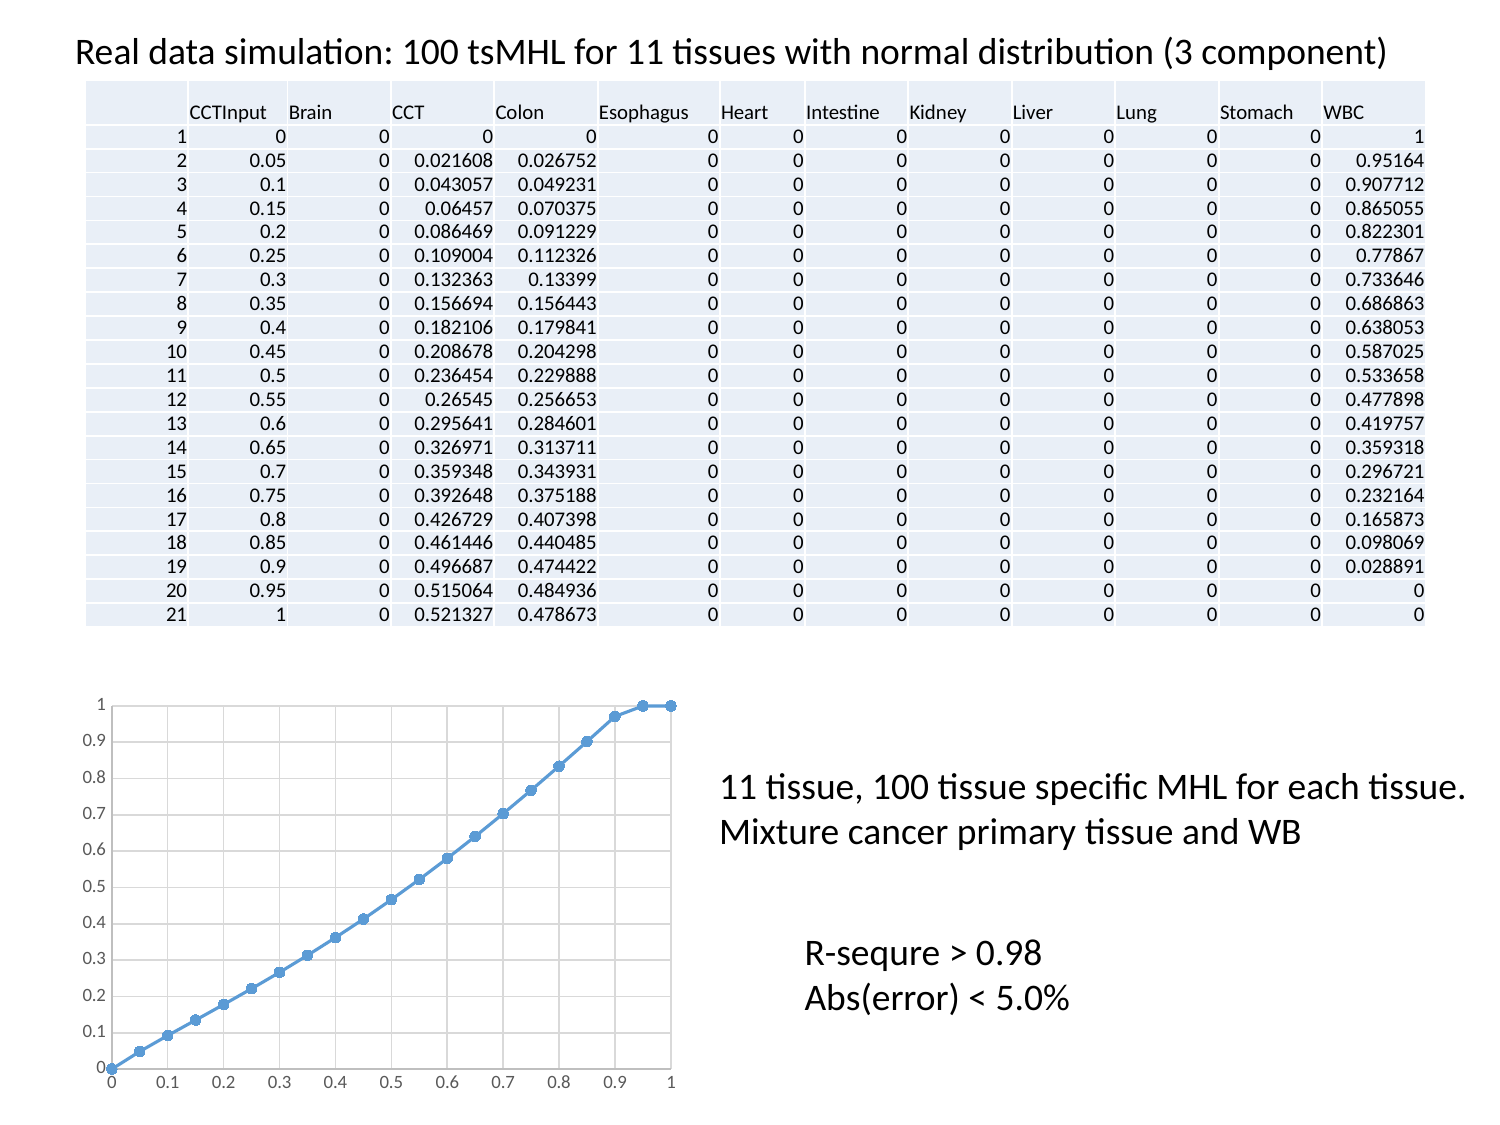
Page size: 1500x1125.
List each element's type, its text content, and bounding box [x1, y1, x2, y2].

table_header Intestine [806, 81, 907, 124]
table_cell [392, 173, 493, 196]
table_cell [806, 221, 907, 243]
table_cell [721, 604, 804, 626]
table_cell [599, 221, 719, 243]
table_cell 1 [86, 126, 187, 148]
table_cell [806, 532, 907, 554]
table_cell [392, 556, 493, 578]
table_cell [1323, 269, 1425, 291]
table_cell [1323, 341, 1425, 363]
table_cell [721, 269, 804, 291]
table_cell 0 [495, 126, 597, 148]
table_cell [721, 556, 804, 578]
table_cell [288, 245, 390, 267]
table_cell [909, 365, 1011, 387]
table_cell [909, 460, 1011, 483]
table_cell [1116, 245, 1218, 267]
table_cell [495, 293, 597, 315]
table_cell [288, 508, 390, 530]
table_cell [806, 173, 907, 196]
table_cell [909, 604, 1011, 626]
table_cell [909, 413, 1011, 435]
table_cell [1220, 293, 1321, 315]
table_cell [1116, 413, 1218, 435]
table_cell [1323, 317, 1425, 339]
table_cell 0 [288, 173, 390, 196]
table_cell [1323, 604, 1425, 626]
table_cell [1220, 173, 1321, 196]
table_cell 0 [909, 150, 1011, 172]
table_cell 0 [392, 126, 493, 148]
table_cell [392, 197, 493, 220]
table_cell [599, 293, 719, 315]
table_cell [1323, 389, 1425, 411]
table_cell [599, 508, 719, 530]
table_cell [86, 484, 187, 507]
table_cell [806, 317, 907, 339]
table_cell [599, 245, 719, 267]
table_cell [288, 580, 390, 602]
table_cell 0 [721, 150, 804, 172]
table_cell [495, 317, 597, 339]
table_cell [288, 197, 390, 220]
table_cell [86, 532, 187, 554]
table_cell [1013, 484, 1114, 507]
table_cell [1013, 269, 1114, 291]
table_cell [392, 604, 493, 626]
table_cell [1323, 460, 1425, 483]
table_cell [189, 484, 287, 507]
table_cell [806, 197, 907, 220]
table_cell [189, 580, 287, 602]
table_header Colon [495, 81, 597, 124]
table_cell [495, 269, 597, 291]
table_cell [392, 580, 493, 602]
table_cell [392, 269, 493, 291]
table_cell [1116, 269, 1218, 291]
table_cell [392, 508, 493, 530]
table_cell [288, 365, 390, 387]
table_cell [1220, 389, 1321, 411]
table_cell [495, 604, 597, 626]
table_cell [495, 365, 597, 387]
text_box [60, 19, 1404, 79]
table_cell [189, 437, 287, 459]
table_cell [806, 245, 907, 267]
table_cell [1013, 389, 1114, 411]
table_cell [495, 556, 597, 578]
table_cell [1220, 269, 1321, 291]
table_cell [1116, 508, 1218, 530]
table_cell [806, 508, 907, 530]
table_cell 0 [1116, 126, 1218, 148]
table_header CCT [392, 81, 493, 124]
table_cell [909, 580, 1011, 602]
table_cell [392, 341, 493, 363]
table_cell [189, 389, 287, 411]
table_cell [721, 413, 804, 435]
table_header Brain [288, 81, 390, 124]
table_cell 0 [288, 126, 390, 148]
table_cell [721, 580, 804, 602]
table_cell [1220, 197, 1321, 220]
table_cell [1116, 173, 1218, 196]
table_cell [1220, 413, 1321, 435]
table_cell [1013, 173, 1114, 196]
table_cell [495, 532, 597, 554]
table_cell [721, 317, 804, 339]
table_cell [1220, 508, 1321, 530]
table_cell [909, 269, 1011, 291]
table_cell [599, 197, 719, 220]
table_cell 0 [189, 126, 287, 148]
table_cell 3 [86, 173, 187, 196]
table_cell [288, 604, 390, 626]
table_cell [86, 508, 187, 530]
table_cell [189, 341, 287, 363]
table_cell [86, 317, 187, 339]
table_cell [599, 173, 719, 196]
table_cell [495, 341, 597, 363]
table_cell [721, 173, 804, 196]
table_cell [495, 173, 597, 196]
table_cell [1013, 197, 1114, 220]
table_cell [86, 197, 187, 220]
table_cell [1116, 484, 1218, 507]
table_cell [288, 317, 390, 339]
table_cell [189, 604, 287, 626]
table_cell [1323, 532, 1425, 554]
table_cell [392, 437, 493, 459]
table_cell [1013, 437, 1114, 459]
table_cell 0 [806, 126, 907, 148]
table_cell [86, 365, 187, 387]
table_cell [1116, 604, 1218, 626]
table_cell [721, 197, 804, 220]
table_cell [392, 413, 493, 435]
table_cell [86, 580, 187, 602]
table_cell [599, 556, 719, 578]
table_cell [599, 269, 719, 291]
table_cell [1013, 508, 1114, 530]
table_cell 0 [1013, 150, 1114, 172]
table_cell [1323, 365, 1425, 387]
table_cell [599, 484, 719, 507]
table_cell 0.1 [189, 173, 287, 196]
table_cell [1116, 341, 1218, 363]
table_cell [392, 317, 493, 339]
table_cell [1013, 245, 1114, 267]
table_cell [909, 484, 1011, 507]
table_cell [599, 580, 719, 602]
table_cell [1116, 580, 1218, 602]
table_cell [1013, 413, 1114, 435]
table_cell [806, 484, 907, 507]
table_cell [86, 413, 187, 435]
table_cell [288, 460, 390, 483]
table_header Lung [1116, 81, 1218, 124]
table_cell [189, 221, 287, 243]
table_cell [909, 317, 1011, 339]
table_cell 1 [1323, 126, 1425, 148]
table_header WBC [1323, 81, 1425, 124]
table_cell 0 [1220, 126, 1321, 148]
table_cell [495, 460, 597, 483]
table_header Kidney [909, 81, 1011, 124]
table_header Stomach [1220, 81, 1321, 124]
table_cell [1013, 293, 1114, 315]
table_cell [86, 604, 187, 626]
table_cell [1013, 460, 1114, 483]
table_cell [189, 317, 287, 339]
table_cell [1116, 532, 1218, 554]
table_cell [1013, 221, 1114, 243]
table_cell 0.95164 [1323, 150, 1425, 172]
table_cell 0 [806, 150, 907, 172]
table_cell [1013, 532, 1114, 554]
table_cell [392, 245, 493, 267]
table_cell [1323, 484, 1425, 507]
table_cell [1116, 221, 1218, 243]
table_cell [806, 293, 907, 315]
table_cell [1220, 556, 1321, 578]
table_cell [1323, 556, 1425, 578]
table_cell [1323, 245, 1425, 267]
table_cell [721, 508, 804, 530]
chart [70, 688, 688, 1103]
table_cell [806, 460, 907, 483]
table_cell 0 [1220, 150, 1321, 172]
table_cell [599, 604, 719, 626]
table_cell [86, 221, 187, 243]
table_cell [1013, 580, 1114, 602]
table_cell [1013, 341, 1114, 363]
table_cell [721, 341, 804, 363]
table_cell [189, 269, 287, 291]
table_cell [288, 532, 390, 554]
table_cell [86, 437, 187, 459]
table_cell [495, 437, 597, 459]
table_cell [86, 389, 187, 411]
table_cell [1220, 460, 1321, 483]
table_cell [1220, 532, 1321, 554]
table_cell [909, 389, 1011, 411]
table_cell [1013, 604, 1114, 626]
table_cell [1116, 317, 1218, 339]
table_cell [1220, 221, 1321, 243]
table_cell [1116, 437, 1218, 459]
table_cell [495, 580, 597, 602]
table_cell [392, 532, 493, 554]
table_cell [721, 221, 804, 243]
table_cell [1013, 365, 1114, 387]
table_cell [599, 365, 719, 387]
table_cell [86, 460, 187, 483]
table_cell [288, 484, 390, 507]
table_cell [1323, 413, 1425, 435]
table_cell 0.026752 [495, 150, 597, 172]
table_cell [189, 556, 287, 578]
table_cell 0 [599, 126, 719, 148]
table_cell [721, 245, 804, 267]
table_header CCTInput [189, 81, 287, 124]
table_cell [1013, 556, 1114, 578]
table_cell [1116, 460, 1218, 483]
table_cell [909, 532, 1011, 554]
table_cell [806, 365, 907, 387]
table_header Esophagus [599, 81, 719, 124]
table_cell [189, 508, 287, 530]
table_header Liver [1013, 81, 1114, 124]
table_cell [909, 556, 1011, 578]
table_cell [1116, 293, 1218, 315]
table_cell 0.021608 [392, 150, 493, 172]
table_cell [495, 245, 597, 267]
table_cell 0 [599, 150, 719, 172]
table_header Heart [721, 81, 804, 124]
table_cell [909, 221, 1011, 243]
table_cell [806, 556, 907, 578]
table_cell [288, 556, 390, 578]
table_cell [1323, 437, 1425, 459]
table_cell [599, 341, 719, 363]
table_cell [806, 580, 907, 602]
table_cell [1116, 197, 1218, 220]
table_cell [721, 365, 804, 387]
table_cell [495, 508, 597, 530]
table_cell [599, 532, 719, 554]
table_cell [86, 269, 187, 291]
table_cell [599, 413, 719, 435]
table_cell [599, 317, 719, 339]
table_cell 0 [1116, 150, 1218, 172]
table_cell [1220, 245, 1321, 267]
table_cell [599, 460, 719, 483]
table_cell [288, 221, 390, 243]
table_cell 0 [721, 126, 804, 148]
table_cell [1323, 221, 1425, 243]
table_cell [189, 197, 287, 220]
table_header [86, 81, 187, 124]
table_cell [189, 293, 287, 315]
table_cell 0 [288, 150, 390, 172]
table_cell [909, 341, 1011, 363]
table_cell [288, 437, 390, 459]
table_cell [1323, 580, 1425, 602]
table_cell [495, 413, 597, 435]
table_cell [86, 293, 187, 315]
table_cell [392, 460, 493, 483]
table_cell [189, 532, 287, 554]
table_cell 0 [909, 126, 1011, 148]
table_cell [1220, 365, 1321, 387]
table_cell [721, 532, 804, 554]
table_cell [495, 197, 597, 220]
table_cell 0.05 [189, 150, 287, 172]
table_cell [1323, 508, 1425, 530]
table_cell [806, 437, 907, 459]
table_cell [288, 413, 390, 435]
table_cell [1116, 556, 1218, 578]
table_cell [806, 604, 907, 626]
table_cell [721, 437, 804, 459]
table_cell 2 [86, 150, 187, 172]
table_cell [495, 389, 597, 411]
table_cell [189, 245, 287, 267]
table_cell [721, 389, 804, 411]
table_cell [909, 245, 1011, 267]
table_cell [288, 341, 390, 363]
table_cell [392, 365, 493, 387]
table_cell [806, 341, 907, 363]
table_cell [721, 460, 804, 483]
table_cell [599, 437, 719, 459]
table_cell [495, 221, 597, 243]
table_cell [1220, 341, 1321, 363]
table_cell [1220, 580, 1321, 602]
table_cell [1116, 365, 1218, 387]
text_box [789, 920, 1500, 1026]
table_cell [86, 341, 187, 363]
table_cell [599, 389, 719, 411]
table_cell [1116, 389, 1218, 411]
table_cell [288, 389, 390, 411]
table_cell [1220, 604, 1321, 626]
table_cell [1323, 293, 1425, 315]
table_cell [909, 197, 1011, 220]
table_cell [392, 221, 493, 243]
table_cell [392, 484, 493, 507]
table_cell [806, 413, 907, 435]
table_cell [1220, 484, 1321, 507]
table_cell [189, 413, 287, 435]
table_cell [495, 484, 597, 507]
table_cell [806, 389, 907, 411]
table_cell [1323, 197, 1425, 220]
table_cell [721, 484, 804, 507]
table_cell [392, 293, 493, 315]
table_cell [189, 460, 287, 483]
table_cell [86, 556, 187, 578]
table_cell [909, 437, 1011, 459]
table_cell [909, 293, 1011, 315]
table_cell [806, 269, 907, 291]
table_cell 0 [1013, 126, 1114, 148]
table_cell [392, 389, 493, 411]
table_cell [1220, 317, 1321, 339]
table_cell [1220, 437, 1321, 459]
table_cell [1013, 317, 1114, 339]
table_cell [189, 365, 287, 387]
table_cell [288, 269, 390, 291]
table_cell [909, 508, 1011, 530]
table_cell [288, 293, 390, 315]
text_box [704, 754, 1500, 860]
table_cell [86, 245, 187, 267]
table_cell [721, 293, 804, 315]
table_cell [1323, 173, 1425, 196]
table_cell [909, 173, 1011, 196]
